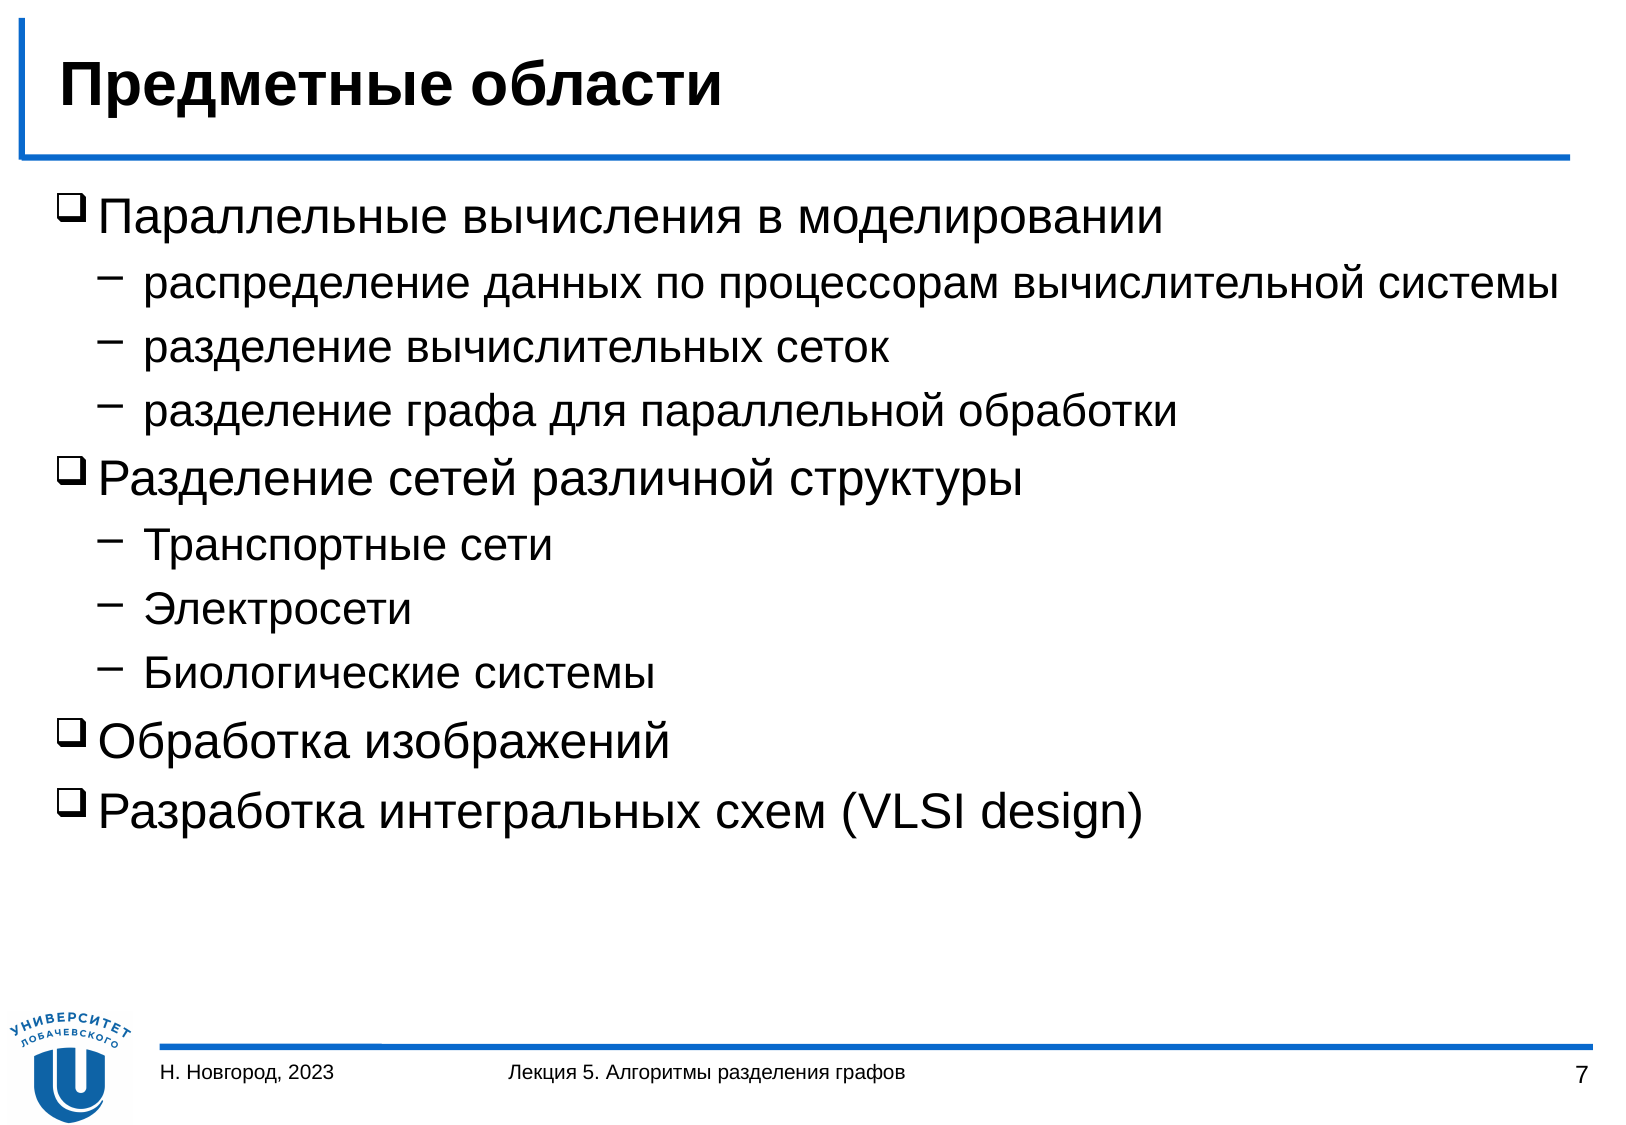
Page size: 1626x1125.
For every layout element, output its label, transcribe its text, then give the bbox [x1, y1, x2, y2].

slide_number 7 [1450, 1051, 1605, 1125]
list Параллельные вычисления в моделировании распределение данных по процессорам вычислительной системы разделение вычислительных сеток разделение графа для параллельной обработки Разделение сетей различной структуры Транспортные сети Электросети Биологические системы Обработка изображений Разработка интегральных схем (VLSI design) [38, 175, 1598, 1032]
picture [7, 1011, 133, 1125]
title Предметные области [44, 33, 1598, 127]
footer Лекция 5. Алгоритмы разделения графов [493, 1051, 1439, 1125]
slide_number Н. Новгород, 2023 [144, 1051, 482, 1125]
